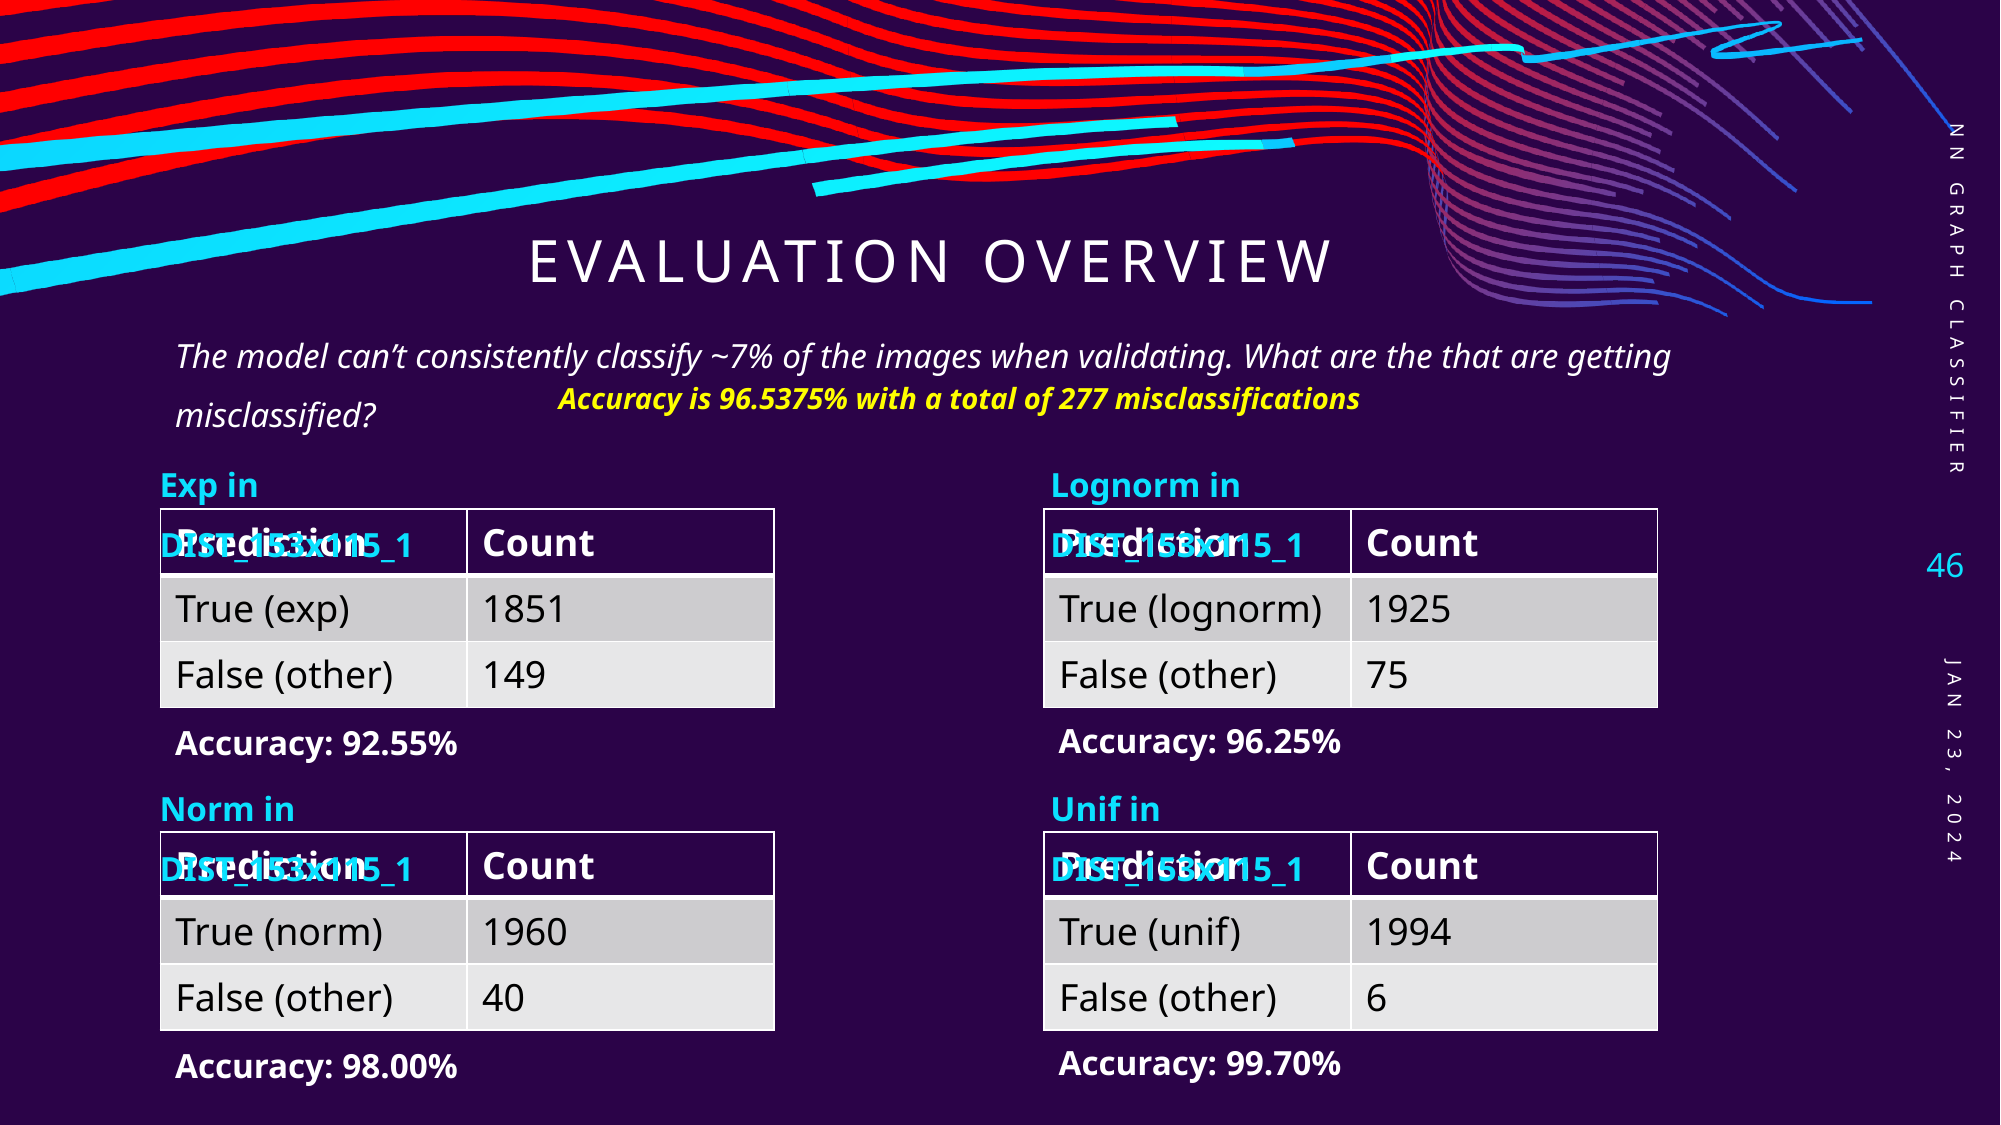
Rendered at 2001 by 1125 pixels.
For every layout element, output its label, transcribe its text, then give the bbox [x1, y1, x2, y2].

table_cell True (norm) [161, 900, 466, 963]
table_header Prediction [1045, 512, 1350, 573]
table_header Count [1352, 510, 1657, 573]
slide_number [1925, 645, 1986, 1080]
table_cell 149 [468, 642, 773, 707]
text_box Accuracy is 96.5375% with a total of 277 misclassifications [544, 372, 1544, 423]
text_box Accuracy: 98.00% [160, 1017, 709, 1093]
text_box Norm in DIST_153x115_1 [144, 760, 530, 836]
table_header Count [468, 510, 773, 573]
table_cell 75 [1352, 642, 1657, 707]
table_cell True (lognorm) [1045, 578, 1350, 641]
table_cell 1960 [468, 900, 773, 963]
text_box Accuracy: 96.25% [1044, 692, 1593, 768]
table_cell 1851 [468, 578, 773, 641]
table_cell True (exp) [161, 578, 466, 641]
table_cell 1925 [1352, 578, 1657, 641]
table_header Count [1352, 833, 1657, 895]
text_box Exp in DIST_153x115_1 [144, 436, 530, 512]
table_cell False (other) [1045, 965, 1350, 1015]
picture [0, 0, 2000, 1125]
text_box Lognorm in DIST_153x115_1 [1035, 436, 1500, 512]
table_header Prediction [161, 512, 466, 573]
table_header Count [468, 833, 773, 895]
table_header Prediction [1045, 836, 1350, 895]
table_cell True (unif) [1045, 900, 1350, 963]
table_header Prediction [161, 836, 466, 895]
text_box The model can’t consistently classify ~7% of the images when validating. What are the that are getting misclassified? [160, 307, 1845, 383]
text_box Accuracy: 92.55% [160, 695, 709, 771]
table_cell 6 [1352, 965, 1657, 1029]
text_box Accuracy: 99.70% [1044, 1015, 1593, 1091]
text_box Unif in DIST_153x115_1 [1035, 760, 1420, 836]
table_cell False (other) [1045, 642, 1350, 692]
title Evaluation Overview [512, 224, 1375, 307]
table_cell False (other) [161, 642, 466, 695]
slide_number 46 [1889, 519, 1980, 615]
table_cell False (other) [161, 965, 466, 1017]
table_cell 1994 [1352, 900, 1657, 963]
table_cell 40 [468, 965, 773, 1029]
footer NN Graph Classifier [1926, 33, 1987, 489]
